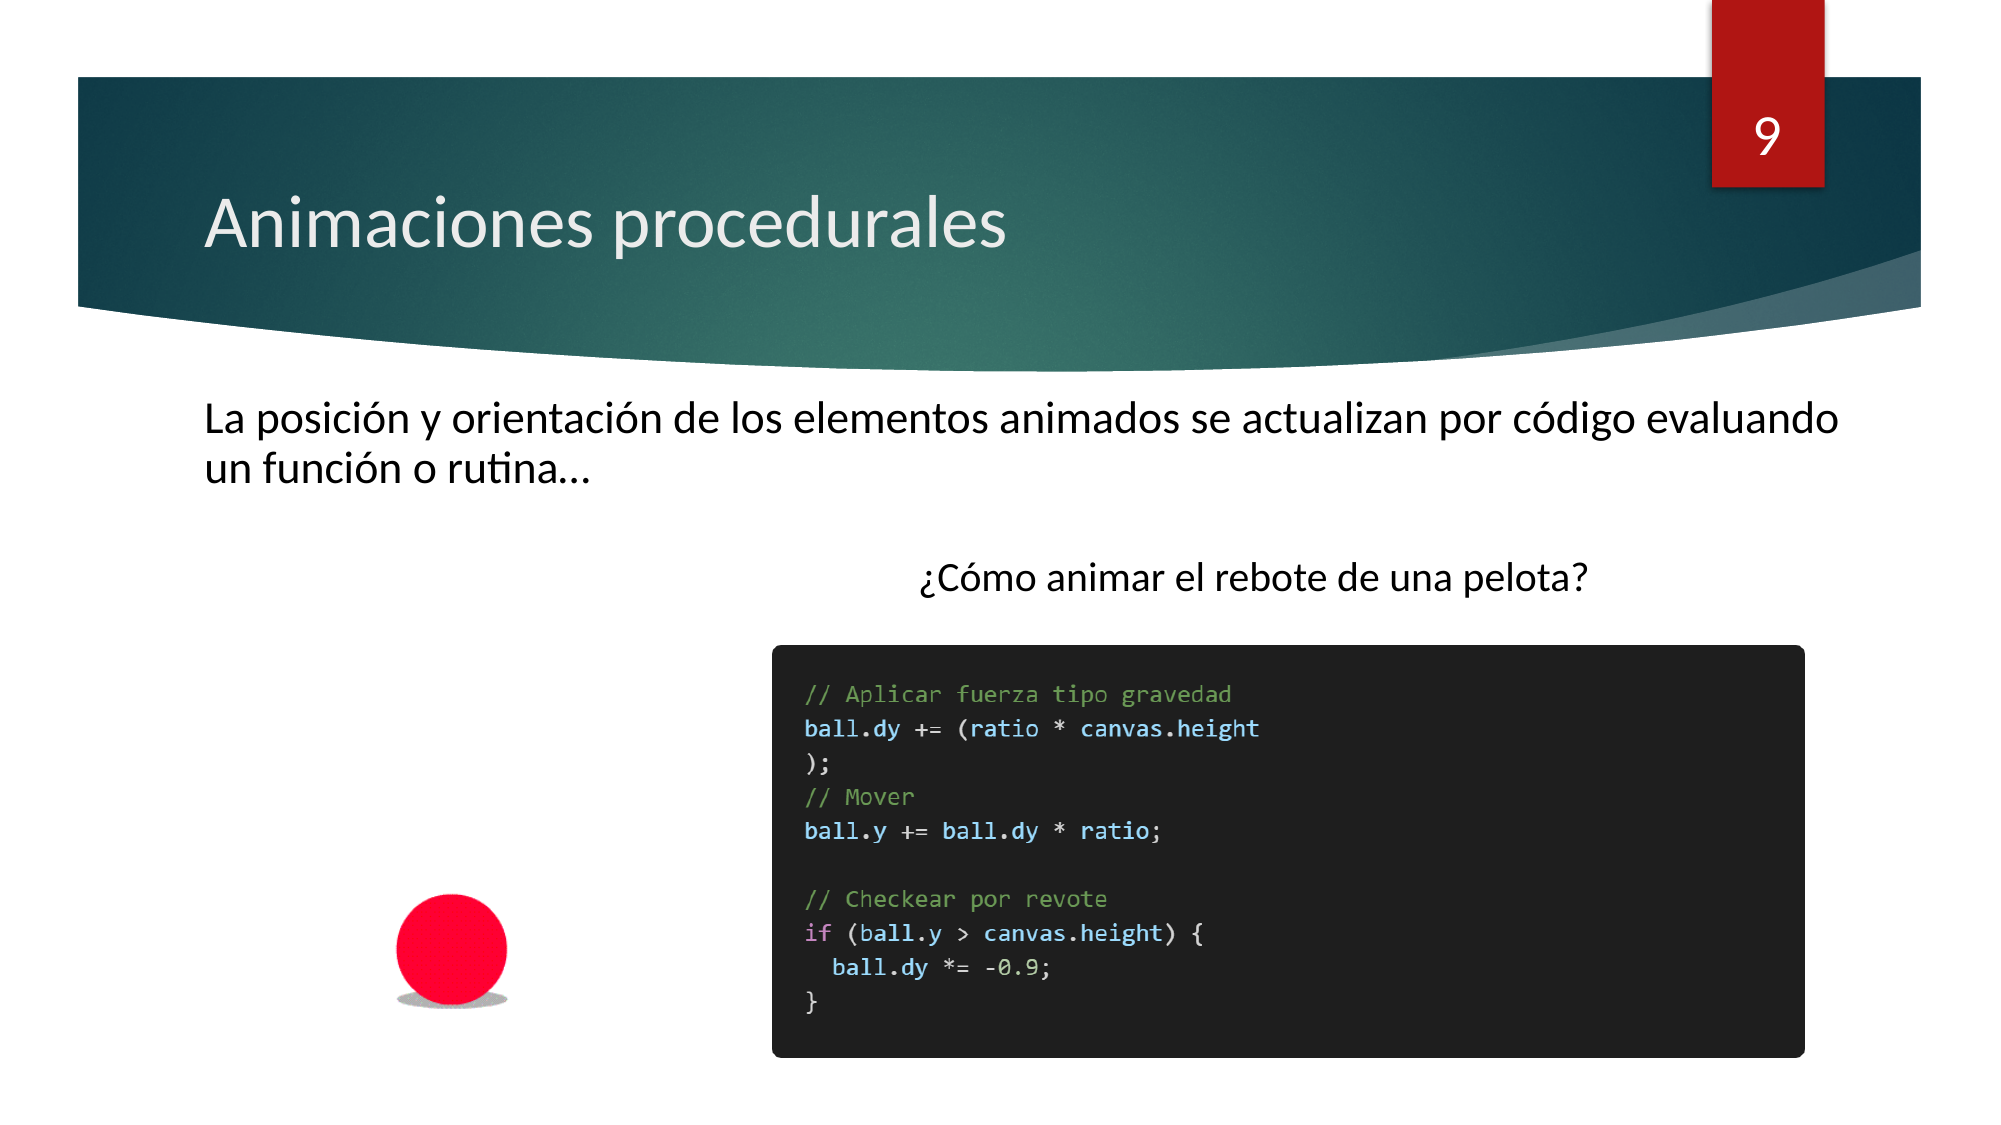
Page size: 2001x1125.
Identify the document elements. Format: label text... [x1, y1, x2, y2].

picture [79, 477, 1844, 1097]
slide_number 9 [1698, 48, 1836, 175]
title Animaciones procedurales [189, 159, 1638, 276]
text_box La posición y orientación de los elementos animados se actualizan por código evaluando un función o rutina… [189, 386, 1864, 1101]
picture [79, 78, 1920, 371]
